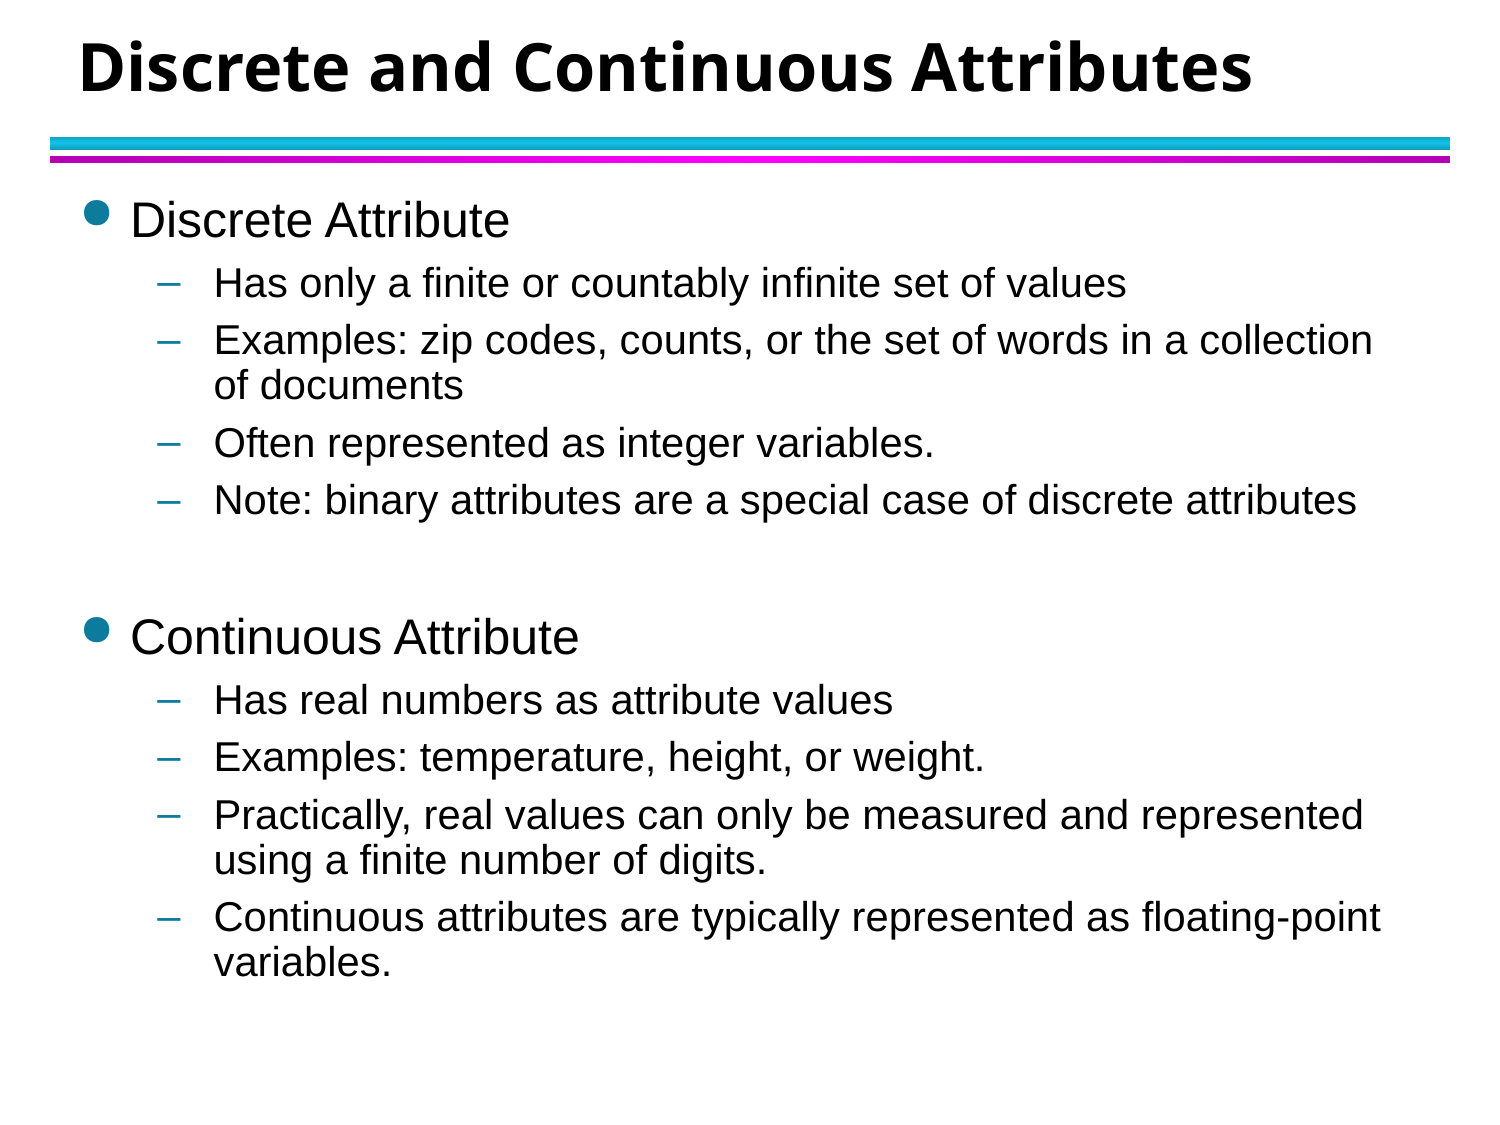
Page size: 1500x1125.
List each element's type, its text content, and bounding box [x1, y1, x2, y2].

title Discrete and Continuous Attributes [62, 24, 1421, 113]
list Discrete Attribute Has only a finite or countably infinite set of values Examples: zip codes, counts, or the set of words in a collection of documents Often represented as integer variables. Note: binary attributes are a special case of discrete attributes Continuous Attribute Has real numbers as attribute values Examples: temperature, height, or weight. Practically, real values can only be measured and represented using a finite number of digits. Continuous attributes are typically represented as floating-point variables. [67, 187, 1432, 1038]
